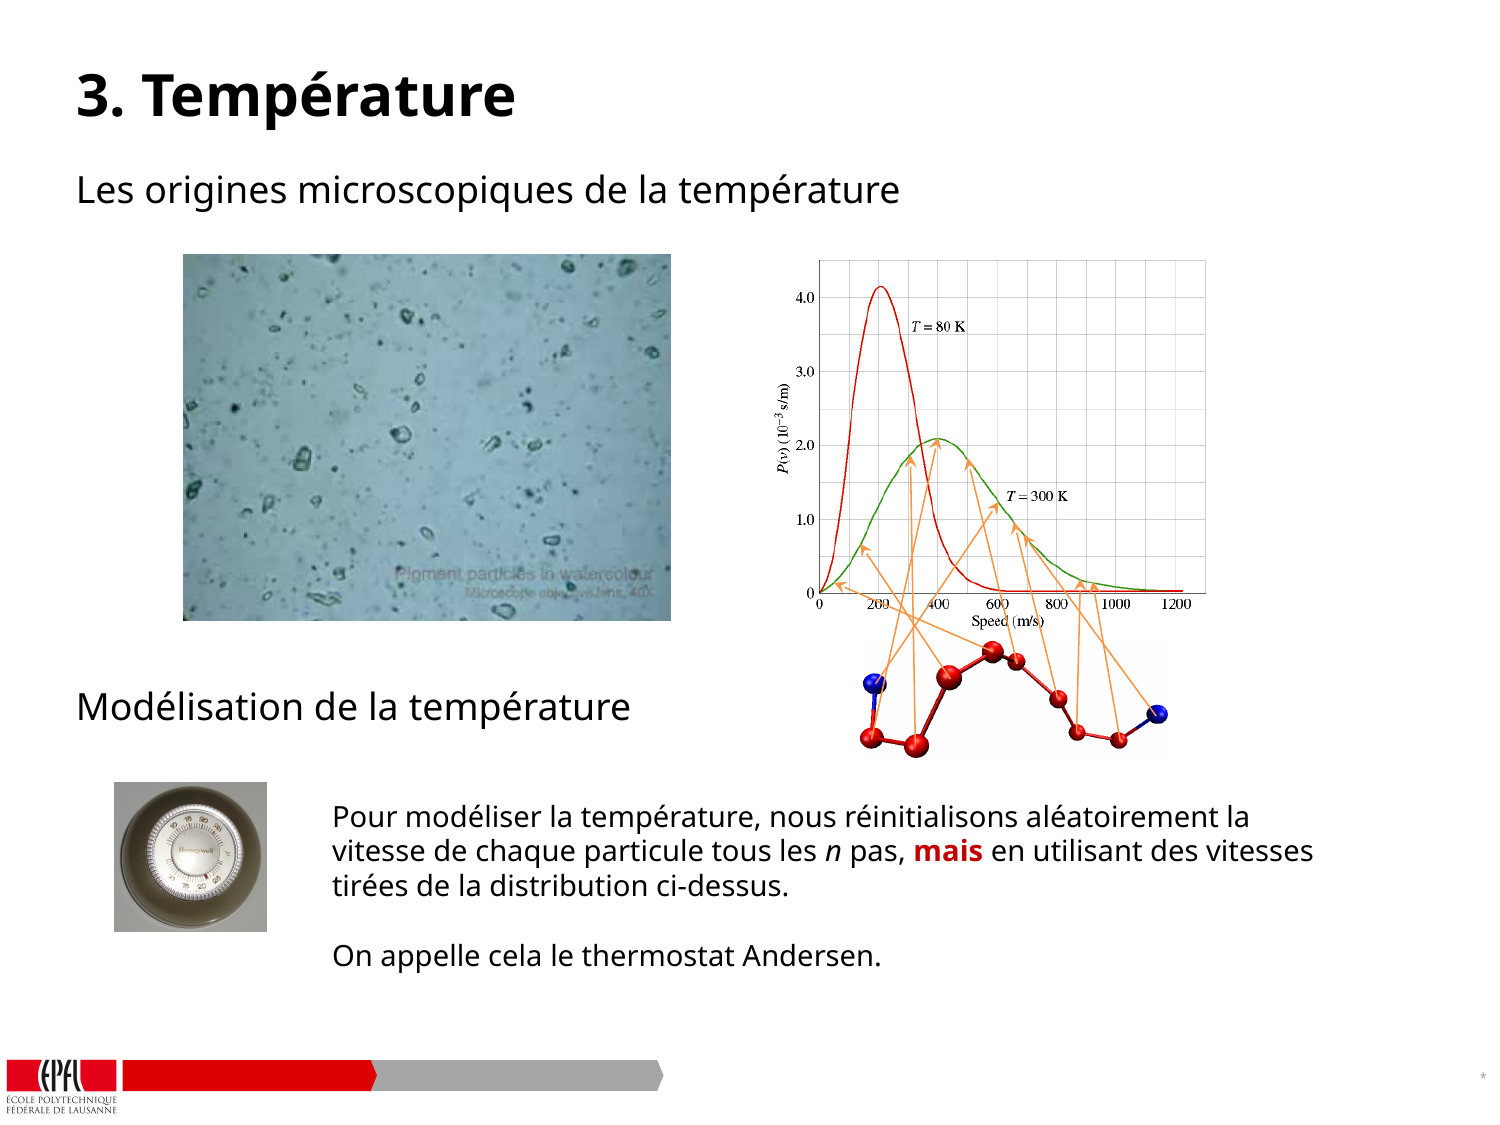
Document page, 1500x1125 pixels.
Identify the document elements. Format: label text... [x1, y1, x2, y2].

picture [860, 641, 1168, 758]
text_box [1076, 578, 1081, 733]
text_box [943, 501, 962, 581]
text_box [953, 661, 1000, 685]
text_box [871, 437, 939, 581]
text_box Les origines microscopiques de la température [60, 151, 1139, 208]
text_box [871, 661, 905, 740]
picture [182, 254, 671, 621]
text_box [859, 543, 866, 581]
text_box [1013, 521, 1058, 699]
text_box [910, 661, 916, 746]
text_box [921, 661, 939, 740]
title 3. Température [60, 42, 1414, 171]
picture [769, 254, 1209, 634]
text_box Pour modéliser la température, nous réinitialisons aléatoirement la vitesse de chaque particule tous les n pas, mais en utilisant des vitesses tirées de la distribution ci-dessus. On appelle cela le thermostat Andersen. [317, 782, 1352, 999]
text_box Modélisation de la température [60, 668, 854, 725]
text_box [943, 661, 951, 680]
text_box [943, 543, 951, 581]
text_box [1023, 534, 1157, 717]
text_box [859, 661, 866, 680]
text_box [967, 457, 1018, 665]
picture [113, 782, 268, 933]
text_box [1092, 725, 1121, 741]
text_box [833, 582, 994, 652]
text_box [910, 454, 916, 581]
picture [3, 1056, 120, 1117]
